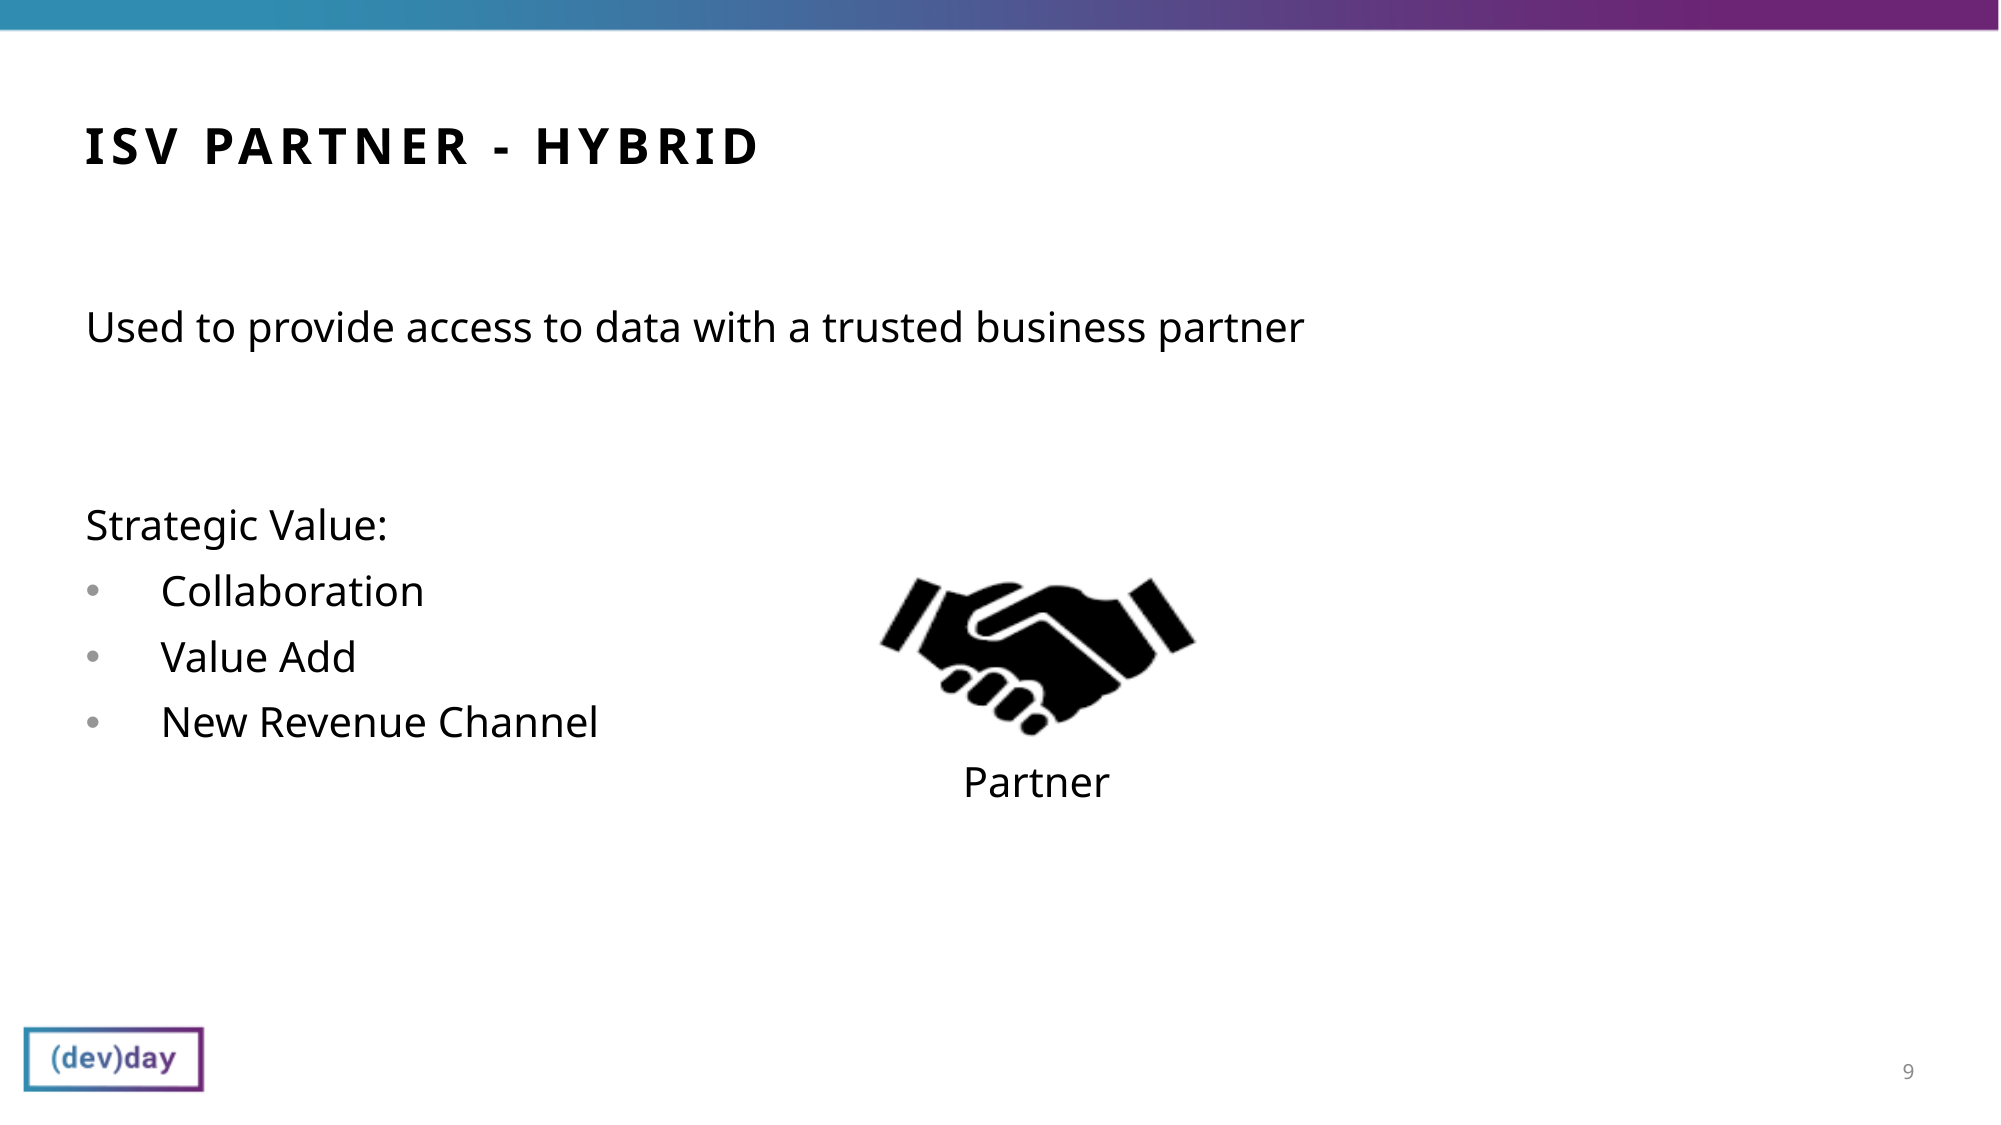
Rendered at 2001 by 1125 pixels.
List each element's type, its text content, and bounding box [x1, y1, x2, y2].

title ISV Partner - hybrid [70, 113, 1930, 278]
list Used to provide access to data with a trusted business partner Strategic Value: Collaboration Value Add New Revenue Channel [70, 299, 1930, 1014]
slide_number 9 [1479, 1042, 1930, 1103]
picture [0, 0, 1999, 1125]
text_box Partner [907, 788, 1167, 820]
